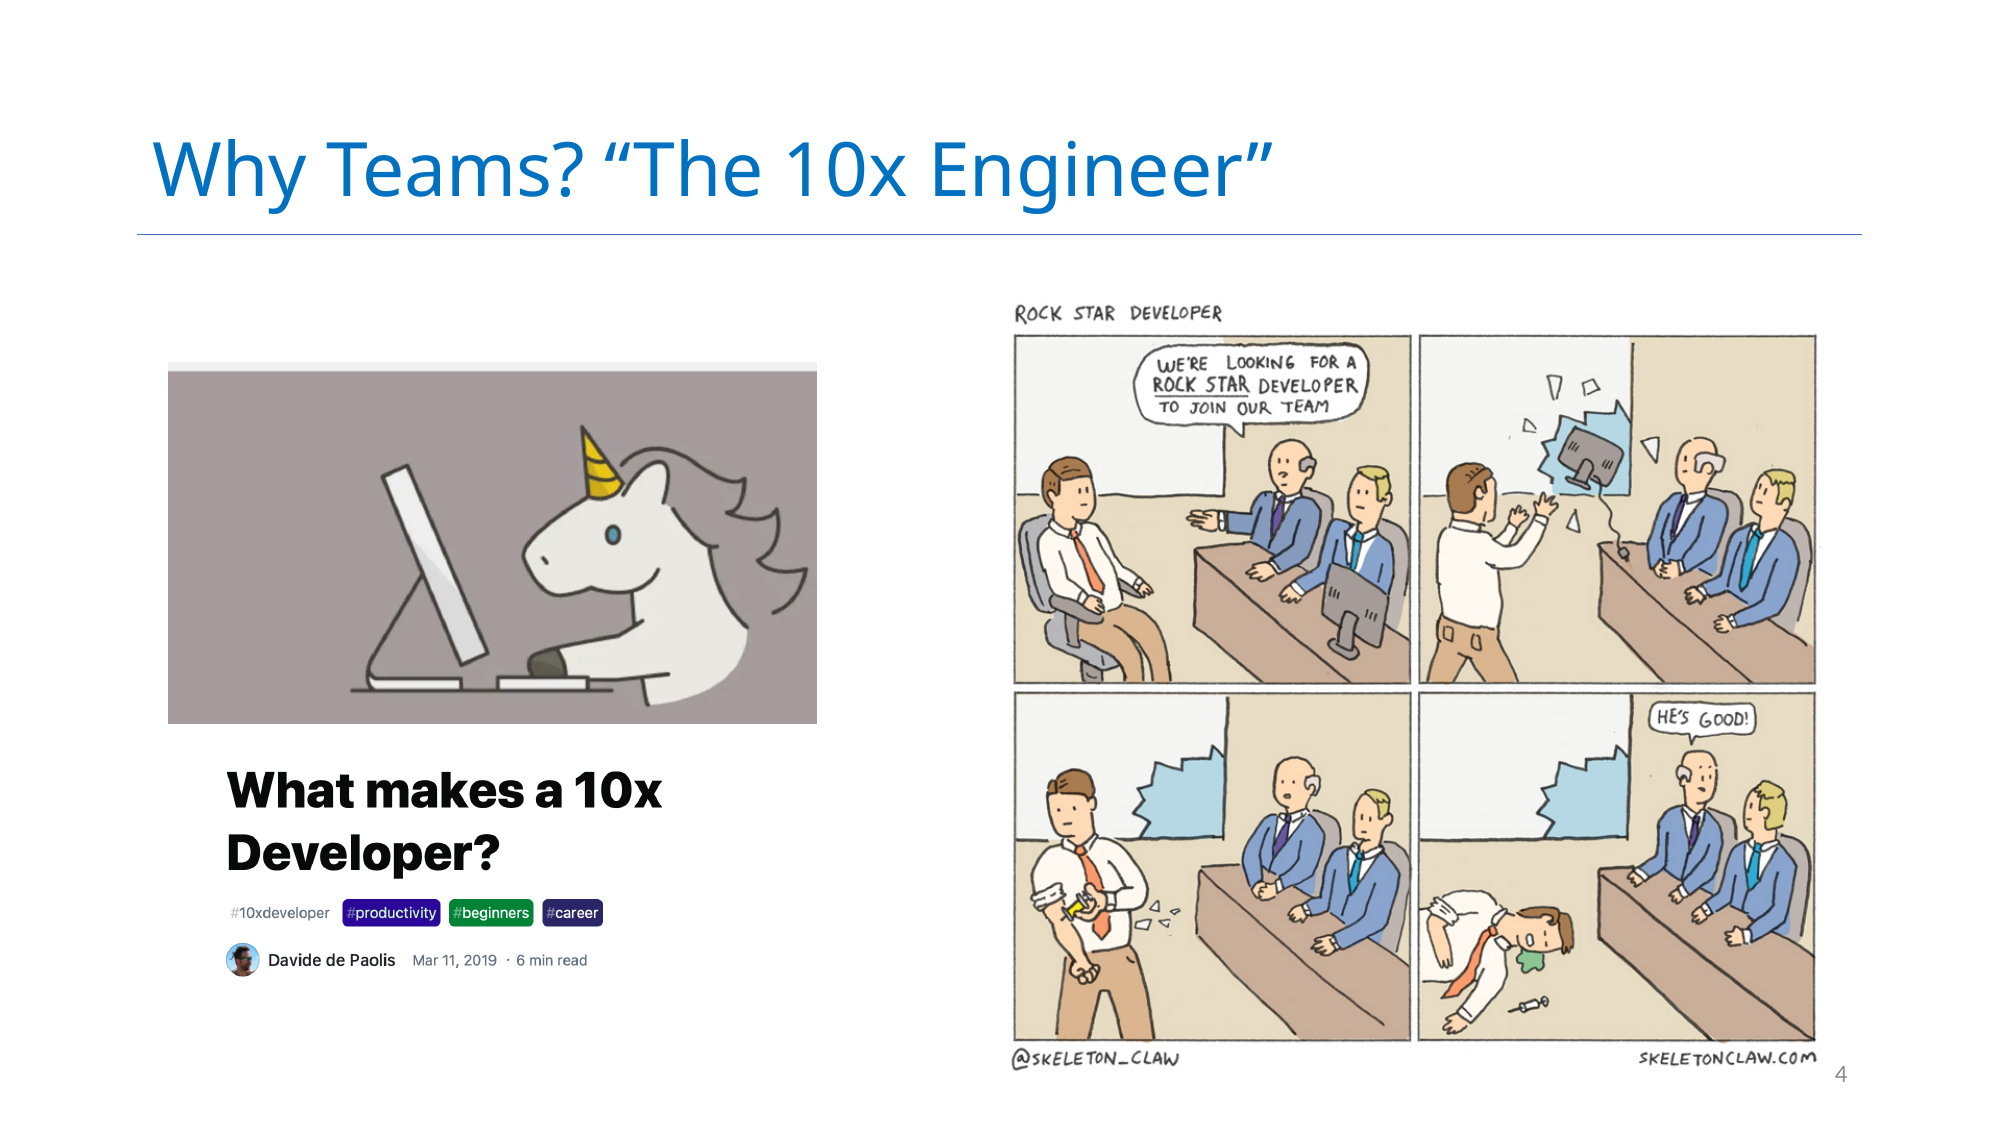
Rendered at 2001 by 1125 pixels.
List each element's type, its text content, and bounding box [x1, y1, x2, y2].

title Why Teams? “The 10x Engineer” [137, 3, 1863, 221]
picture [168, 362, 817, 1013]
slide_number 4 [1412, 1042, 1863, 1103]
picture [998, 289, 1832, 1085]
